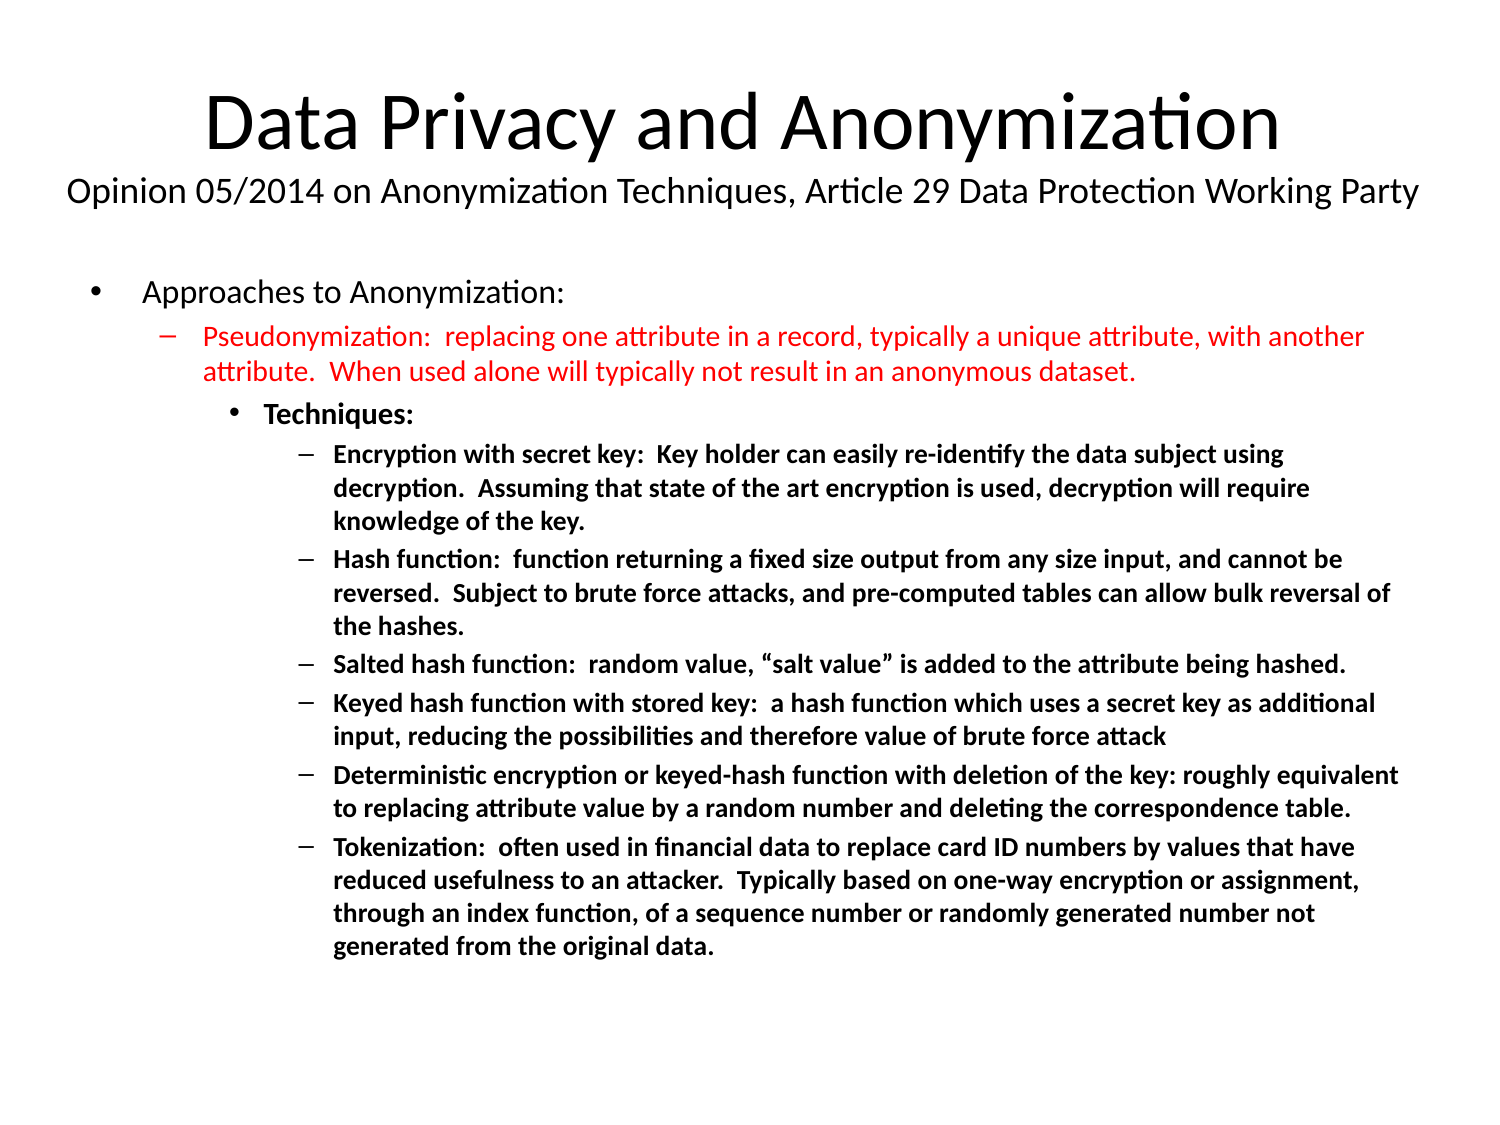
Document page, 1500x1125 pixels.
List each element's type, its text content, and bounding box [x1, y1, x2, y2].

title Data Privacy and Anonymization Opinion 05/2014 on Anonymization Techniques, Article 29 Data Protection Working Party [37, 45, 1450, 233]
list Approaches to Anonymization: Pseudonymization: replacing one attribute in a record, typically a unique attribute, with another attribute. When used alone will typically not result in an anonymous dataset. Techniques: Encryption with secret key: Key holder can easily re-identify the data subject using decryption. Assuming that state of the art encryption is used, decryption will require knowledge of the key. Hash function: function returning a fixed size output from any size input, and cannot be reversed. Subject to brute force attacks, and pre-computed tables can allow bulk reversal of the hashes. Salted hash function: random value, “salt value” is added to the attribute being hashed. Keyed hash function with stored key: a hash function which uses a secret key as additional input, reducing the possibilities and therefore value of brute force attack Deterministic encryption or keyed-hash function with deletion of the key: roughly equivalent to replacing attribute value by a random number and deleting the correspondence table. Tokenization: often used in financial data to replace card ID numbers by values that have reduced usefulness to an attacker. Typically based on one-way encryption or assignment, through an index function, of a sequence number or randomly generated number not generated from the original data. [75, 262, 1425, 1005]
